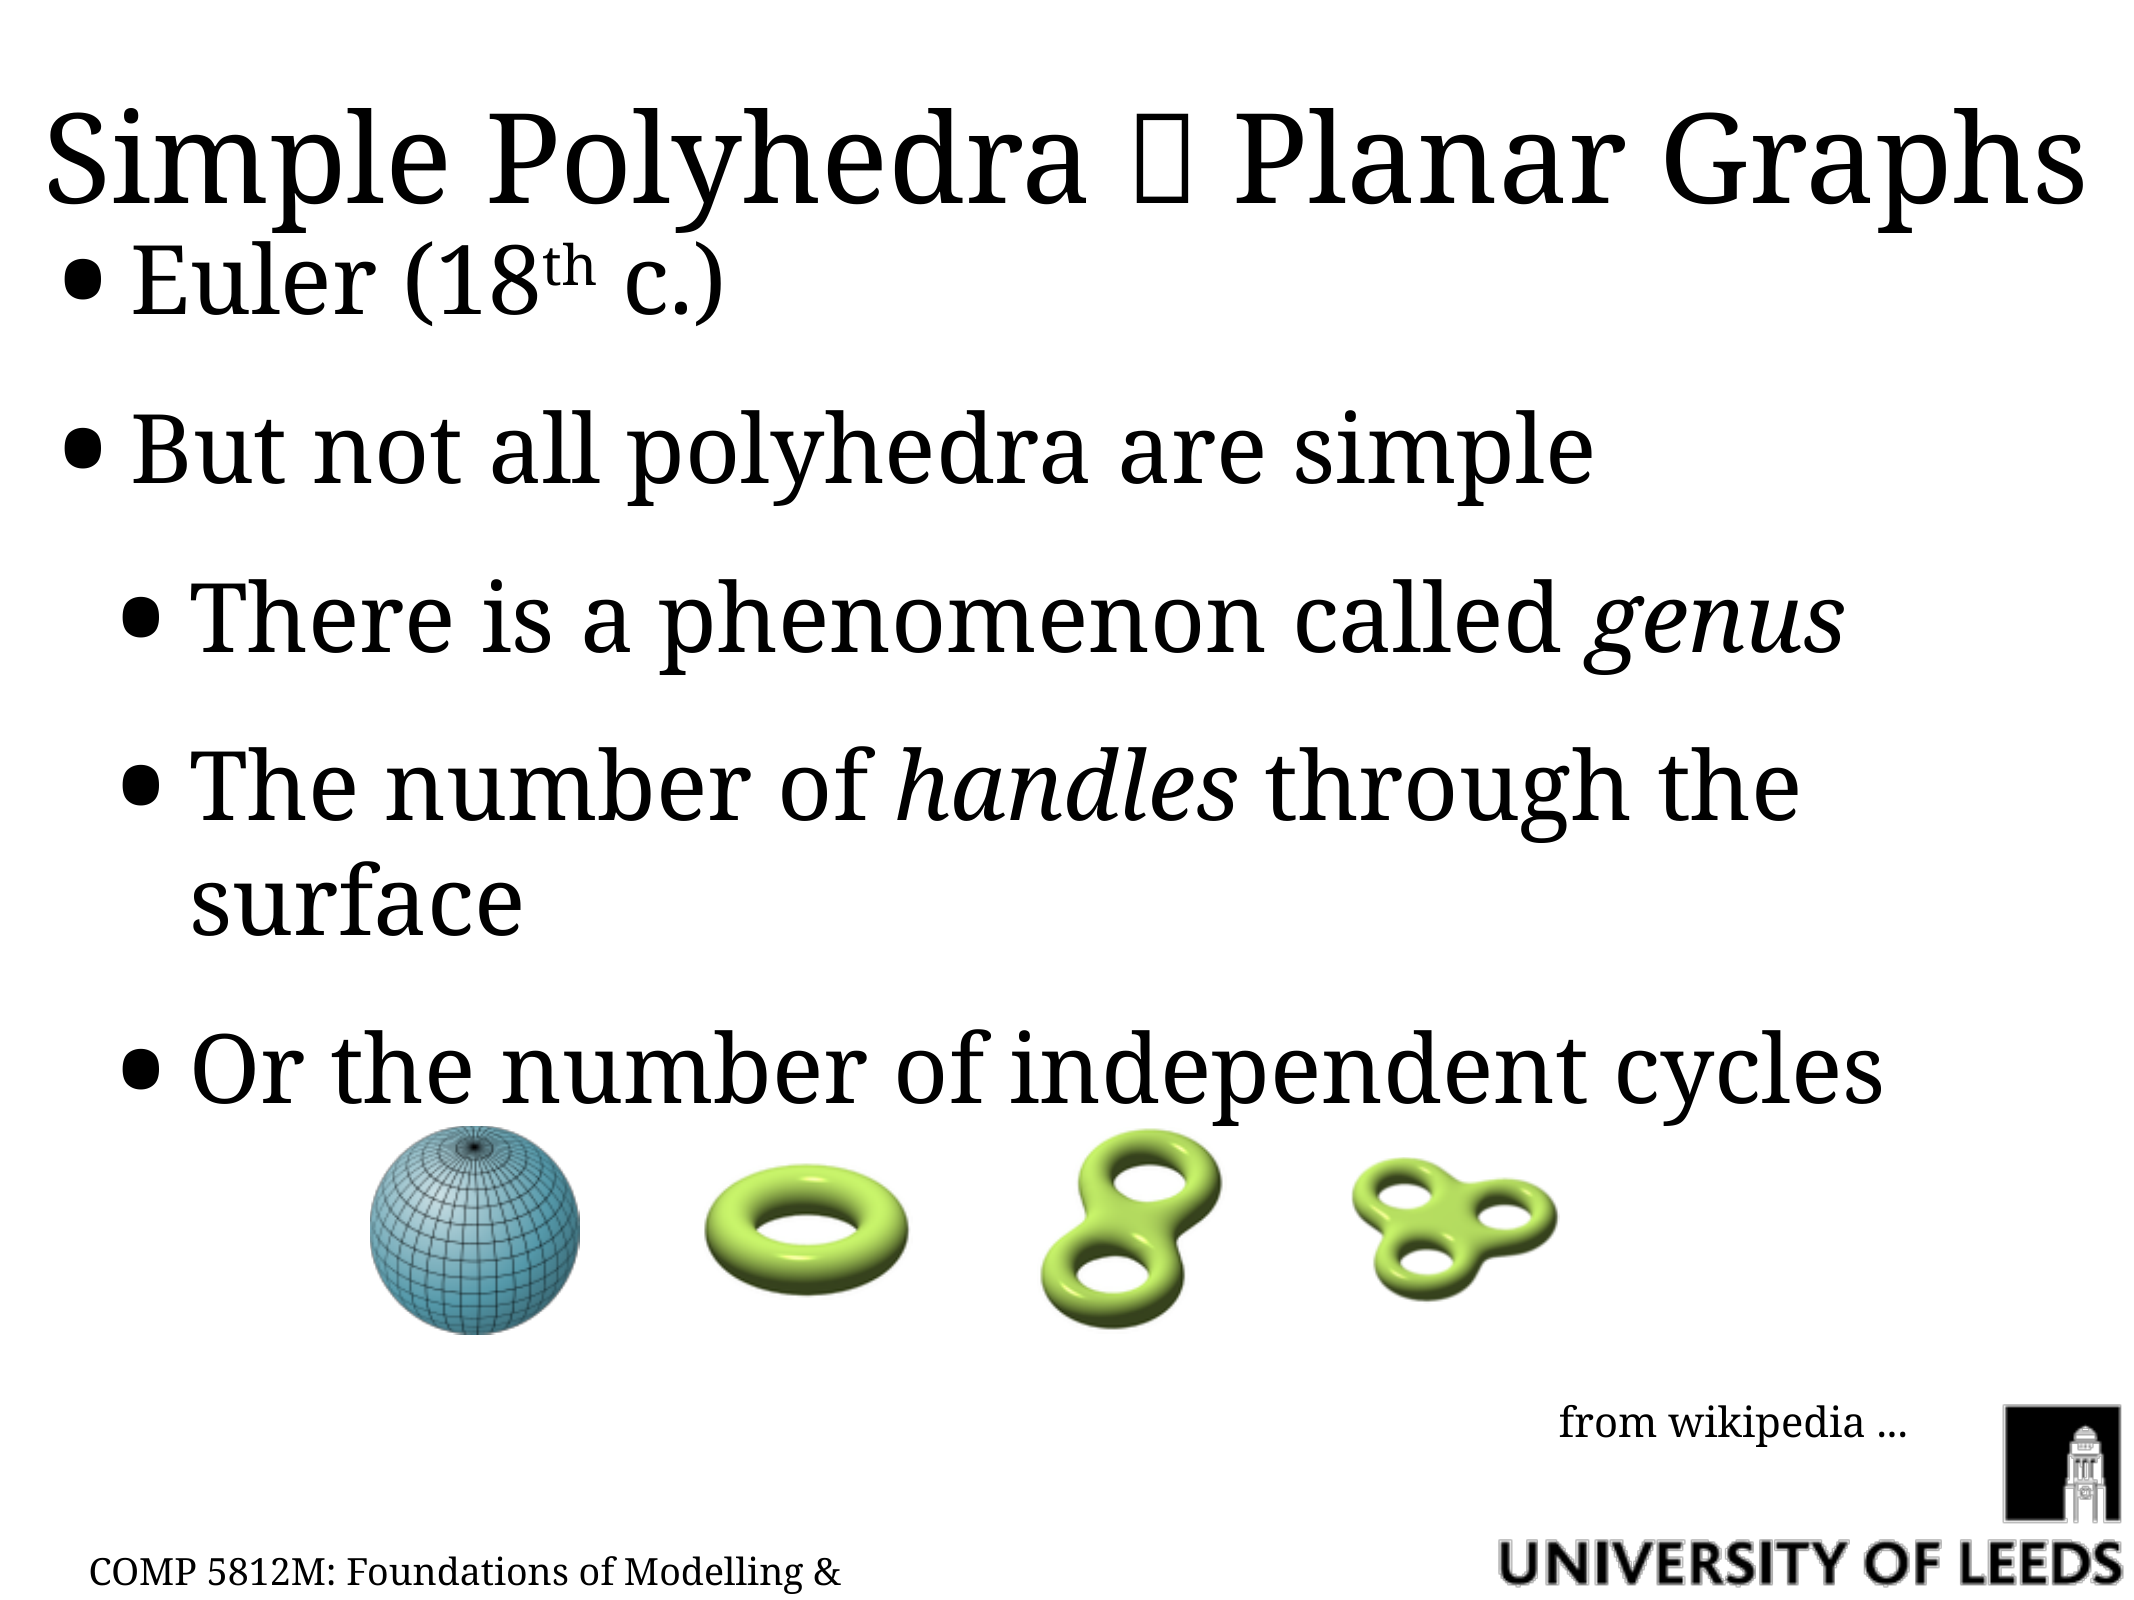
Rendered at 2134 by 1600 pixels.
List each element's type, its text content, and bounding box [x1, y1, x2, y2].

picture [1491, 1339, 2132, 1600]
text_box from wikipedia ... [1550, 1338, 1917, 1455]
picture [1036, 1127, 1227, 1335]
list Euler (18th c.) But not all polyhedra are simple There is a phenomenon called genus The number of handles through the surface Or the number of independent cycles [1, 255, 2134, 1087]
picture [370, 1126, 580, 1336]
title Simple Polyhedra  Planar Graphs [30, 9, 2103, 248]
picture [1351, 1157, 1560, 1305]
picture [703, 1161, 913, 1300]
